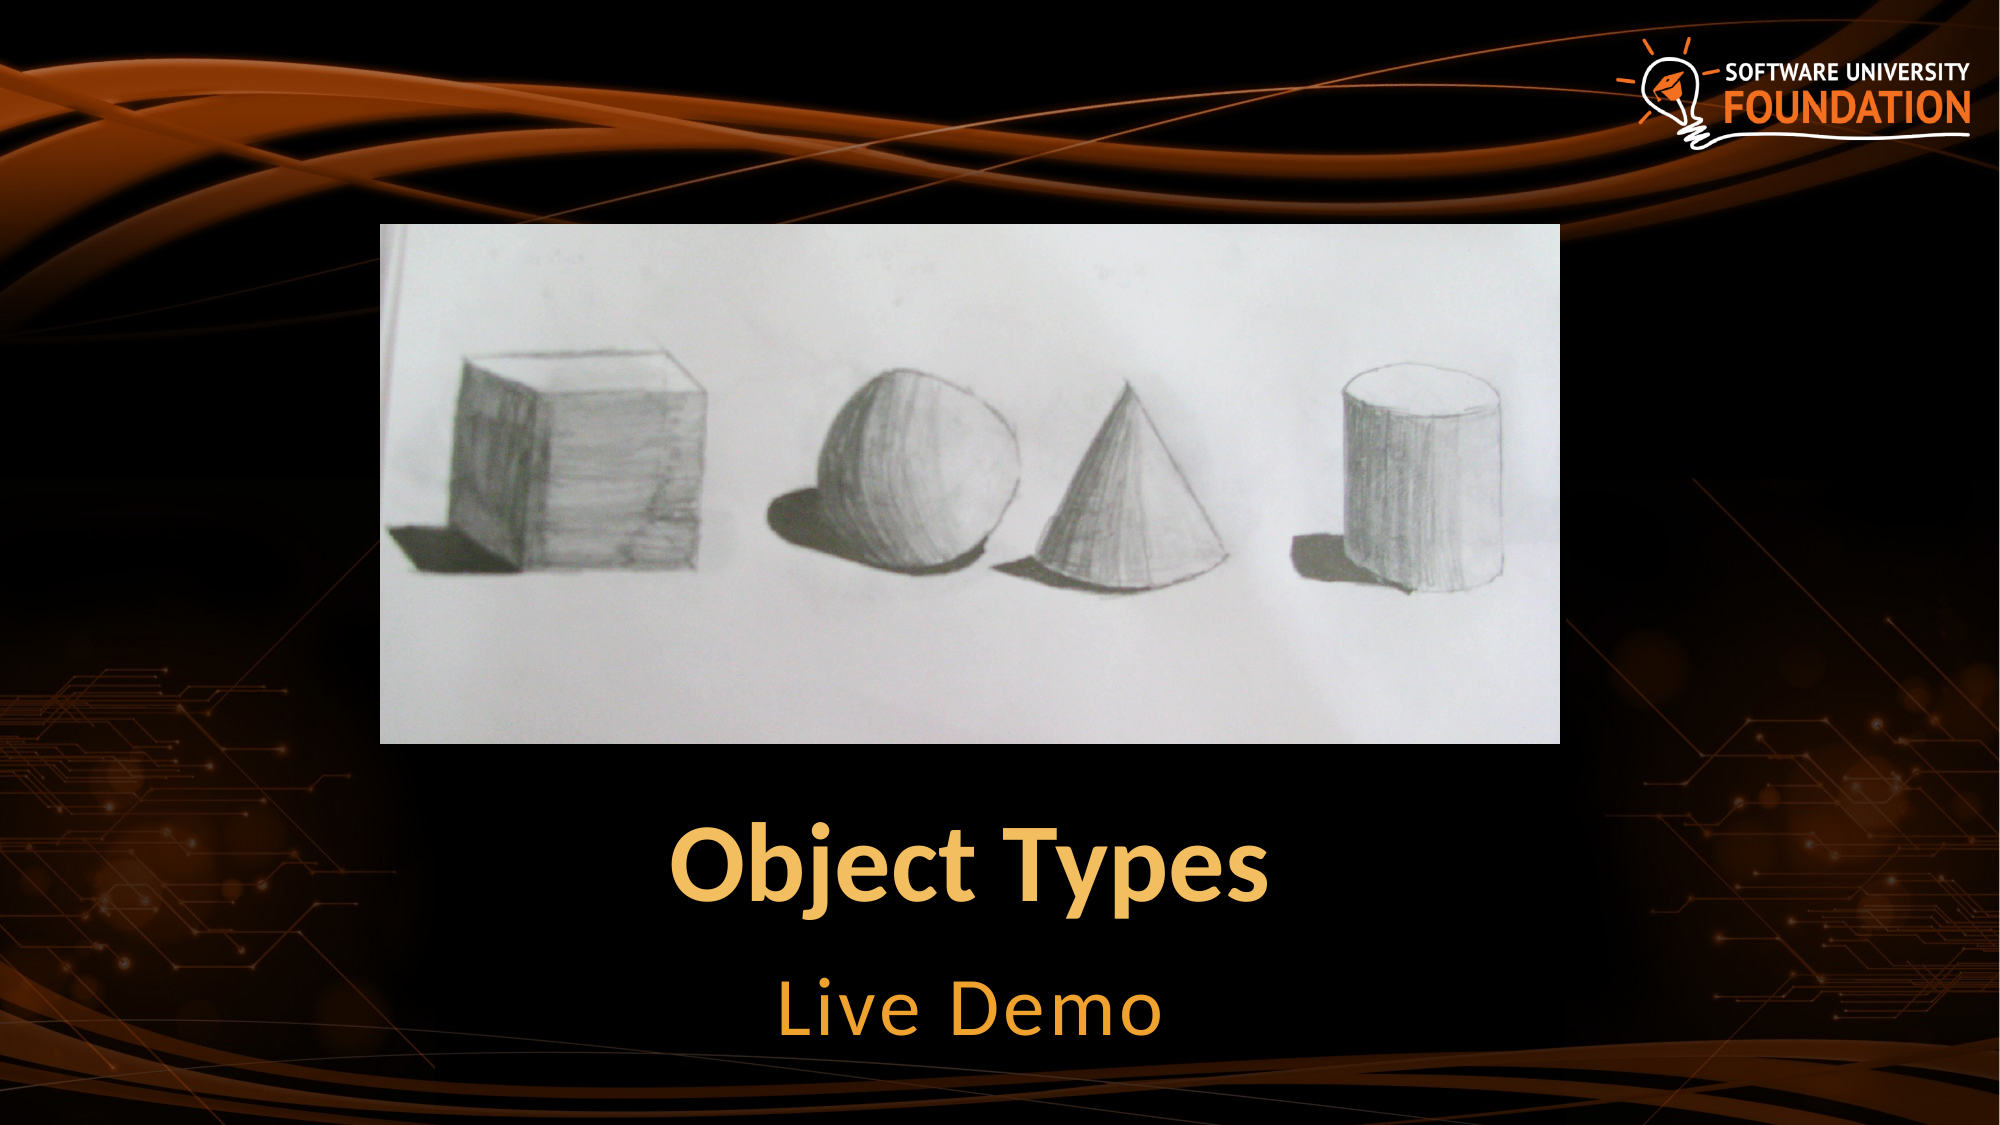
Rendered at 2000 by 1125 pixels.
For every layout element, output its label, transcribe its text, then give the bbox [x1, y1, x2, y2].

list Live Demo [237, 941, 1704, 1055]
picture [0, 0, 2000, 1125]
title Object Types [237, 797, 1704, 932]
